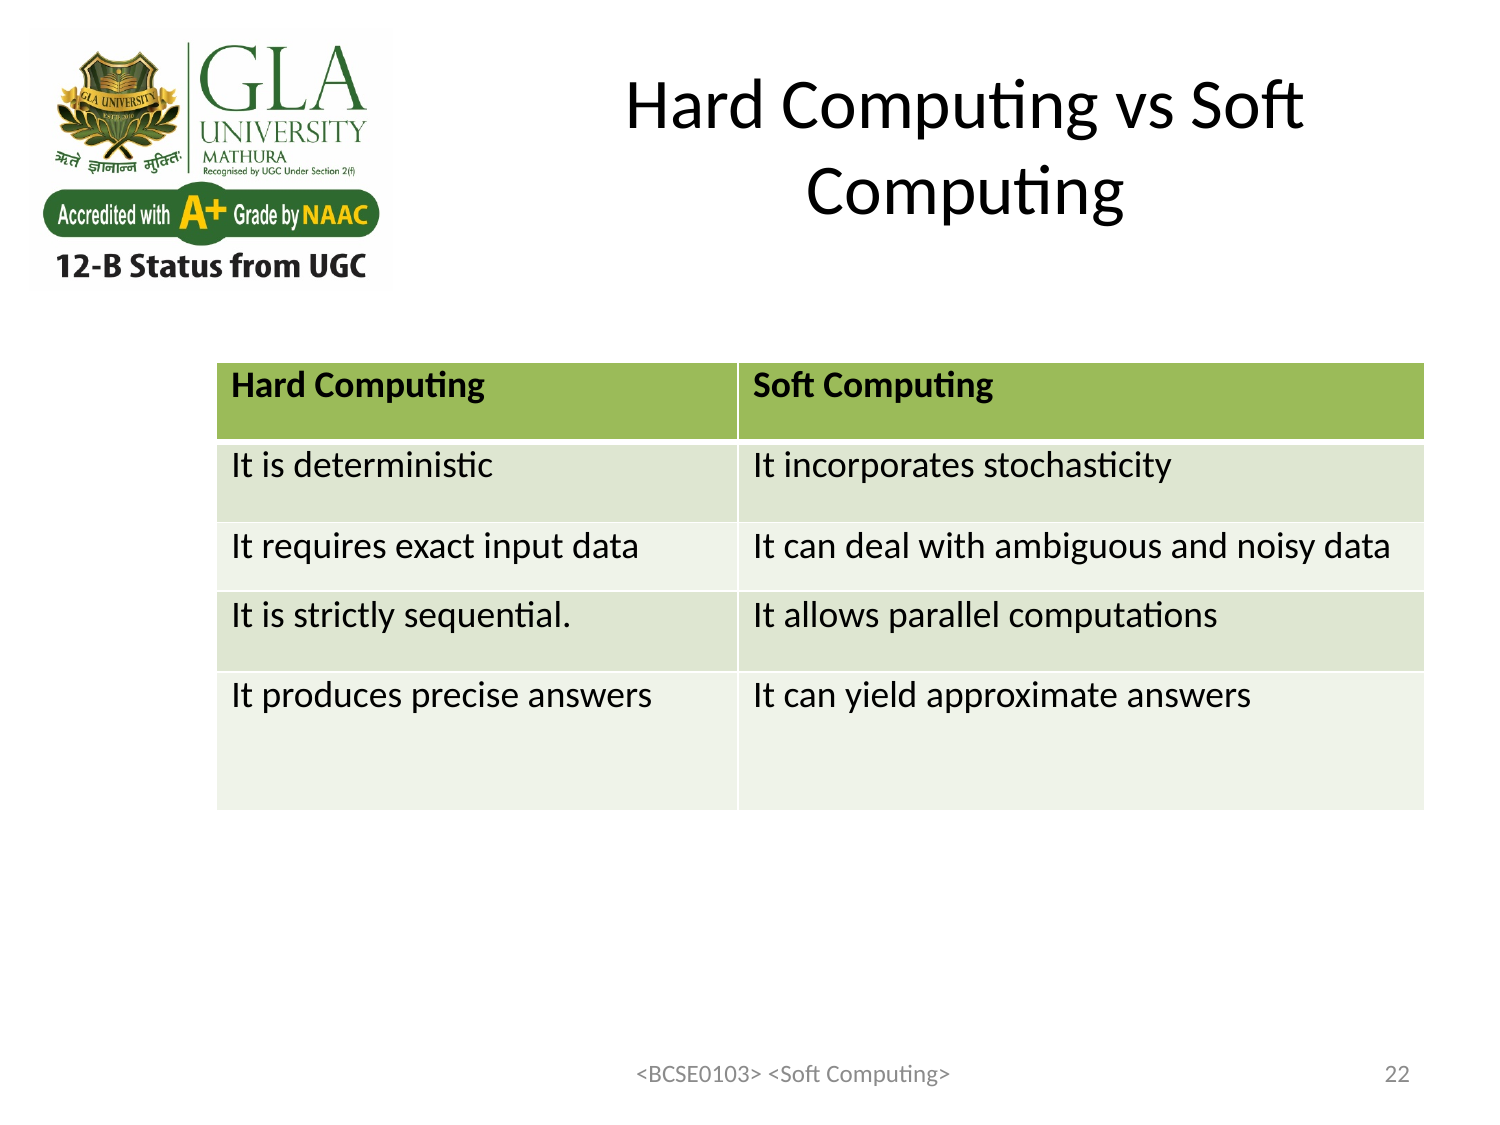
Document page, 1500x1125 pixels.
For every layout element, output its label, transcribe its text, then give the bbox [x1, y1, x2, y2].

picture [29, 28, 393, 291]
table_cell It requires exact input data [217, 523, 737, 590]
table_cell It can deal with ambiguous and noisy data [739, 523, 1424, 590]
table_cell It allows parallel computations [739, 592, 1424, 671]
table_cell It produces precise answers [217, 673, 737, 810]
footer <BCSE0103> <Soft Computing> [512, 1042, 1074, 1103]
table_cell It can yield approximate answers [739, 673, 1424, 810]
text_box Hard Computing vs Soft Computing [451, 49, 1481, 237]
table_cell It is strictly sequential. [217, 592, 737, 671]
table_cell It incorporates stochasticity [739, 445, 1424, 522]
table_header Hard Computing [217, 363, 737, 439]
table_header Soft Computing [739, 363, 1424, 439]
table_cell It is deterministic [217, 445, 737, 522]
slide_number 22 [1074, 1042, 1425, 1103]
